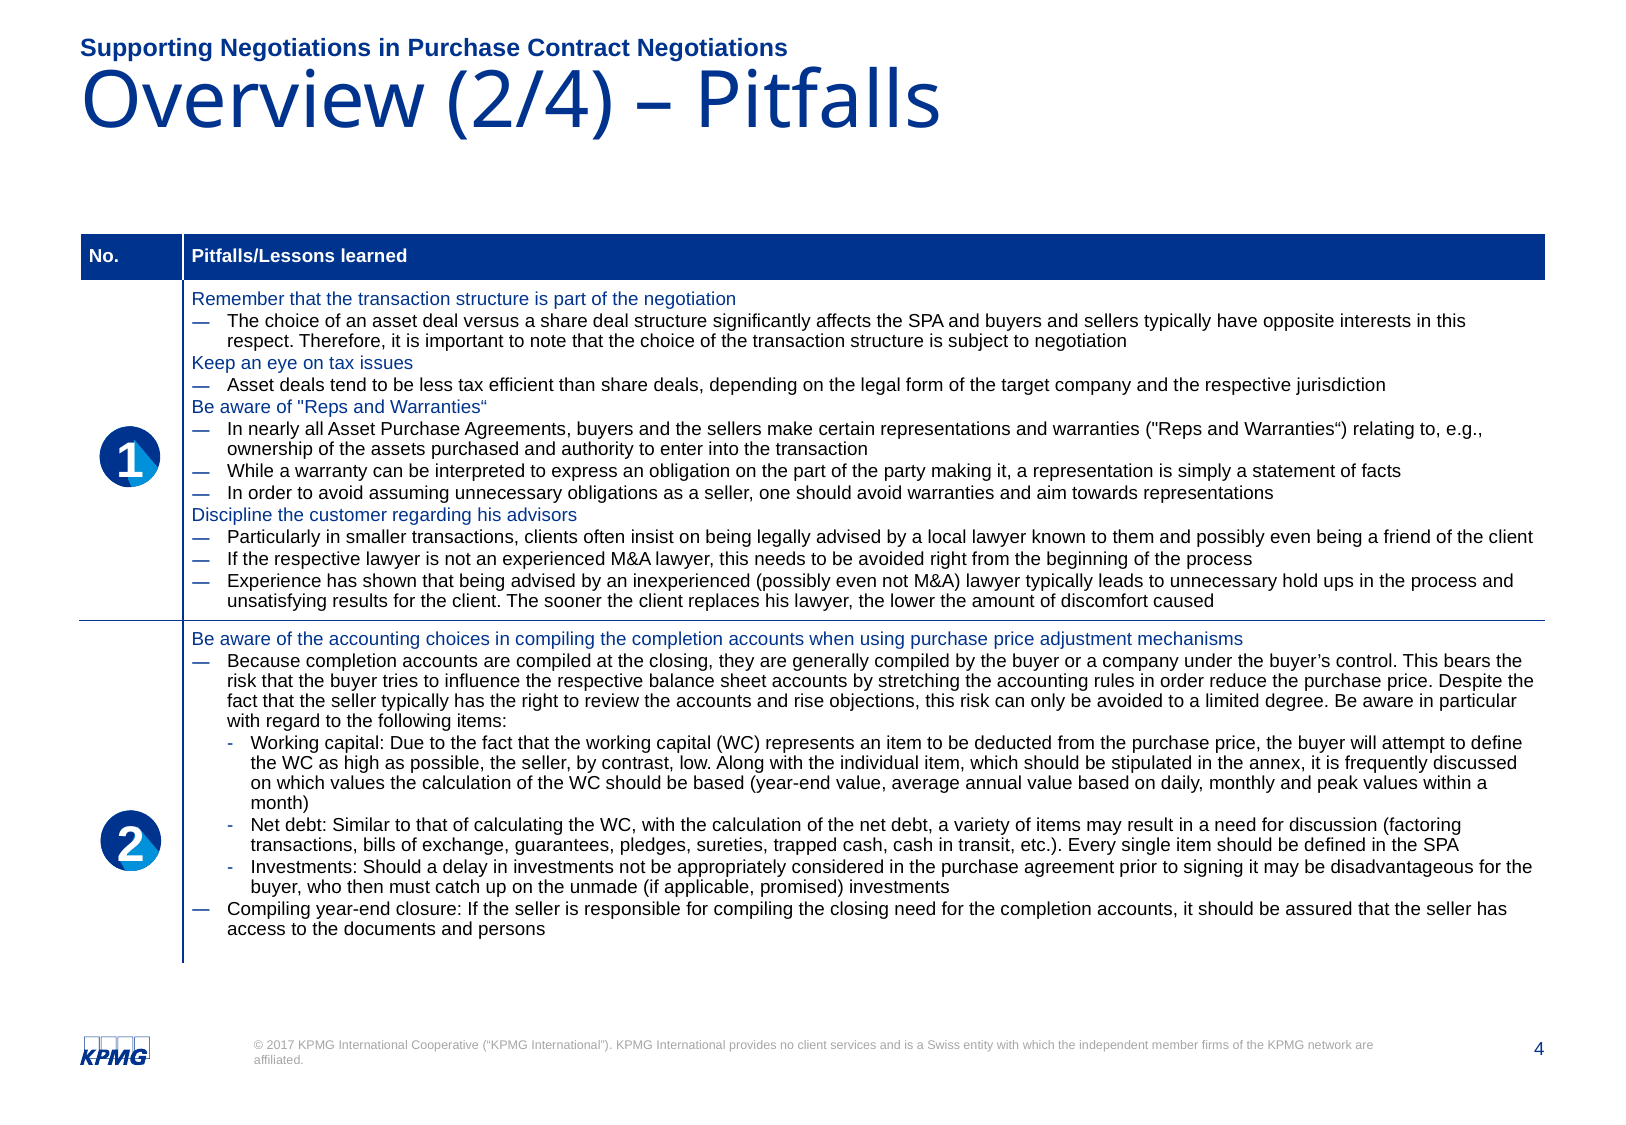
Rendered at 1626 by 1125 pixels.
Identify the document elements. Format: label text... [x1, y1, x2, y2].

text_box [100, 804, 162, 881]
table_cell [81, 621, 182, 963]
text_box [99, 420, 161, 496]
list Supporting Negotiations in Purchase Contract Negotiations [80, 33, 1490, 62]
table_cell [81, 281, 182, 620]
table_cell Be aware of the accounting choices in compiling the completion accounts when using purchase price adjustment mechanisms Because completion accounts are compiled at the closing, they are generally compiled by the buyer or a company under the buyer’s control. This bears the risk that the buyer tries to influence the respective balance sheet accounts by stretching the accounting rules in order reduce the purchase price. Despite the fact that the seller typically has the right to review the accounts and rise objections, this risk can only be avoided to a limited degree. Be aware in particular with regard to the following items: Working capital: Due to the fact that the working capital (WC) represents an item to be deducted from the purchase price, the buyer will attempt to define the WC as high as possible, the seller, by contrast, low. Along with the individual item, which should be stipulated in the annex, it is frequently discussed on which values the calculation of the WC should be based (year-end value, average annual value based on daily, monthly and peak values within a month) Net debt: Similar to that of calculating the WC, with the calculation of the net debt, a variety of items may result in a need for discussion (factoring transactions, bills of exchange, guarantees, pledges, sureties, trapped cash, cash in transit, etc.). Every single item should be defined in the SPA Investments: Should a delay in investments not be appropriately considered in the purchase agreement prior to signing it may be disadvantageous for the buyer, who then must catch up on the unmade (if applicable, promised) investments Compiling year-end closure: If the seller is responsible for compiling the closing need for the completion accounts, it should be assured that the seller has access to the documents and persons [184, 621, 1545, 963]
table_header No. [81, 234, 182, 280]
title Overview (2/4) – Pitfalls [80, 74, 1545, 193]
table_cell Remember that the transaction structure is part of the negotiation The choice of an asset deal versus a share deal structure significantly affects the SPA and buyers and sellers typically have opposite interests in this respect. Therefore, it is important to note that the choice of the transaction structure is subject to negotiation Keep an eye on tax issues Asset deals tend to be less tax efficient than share deals, depending on the legal form of the target company and the respective jurisdiction Be aware of "Reps and Warranties“ In nearly all Asset Purchase Agreements, buyers and the sellers make certain representations and warranties ("Reps and Warranties“) relating to, e.g., ownership of the assets purchased and authority to enter into the transaction While a warranty can be interpreted to express an obligation on the part of the party making it, a representation is simply a statement of facts In order to avoid assuming unnecessary obligations as a seller, one should avoid warranties and aim towards representations Discipline the customer regarding his advisors Particularly in smaller transactions, clients often insist on being legally advised by a local lawyer known to them and possibly even being a friend of the client If the respective lawyer is not an experienced M&A lawyer, this needs to be avoided right from the beginning of the process Experience has shown that being advised by an inexperienced (possibly even not M&A) lawyer typically leads to unnecessary hold ups in the process and unsatisfying results for the client. The sooner the client replaces his lawyer, the lower the amount of discomfort caused [184, 281, 1545, 620]
table_header Pitfalls/Lessons learned [184, 234, 1545, 280]
